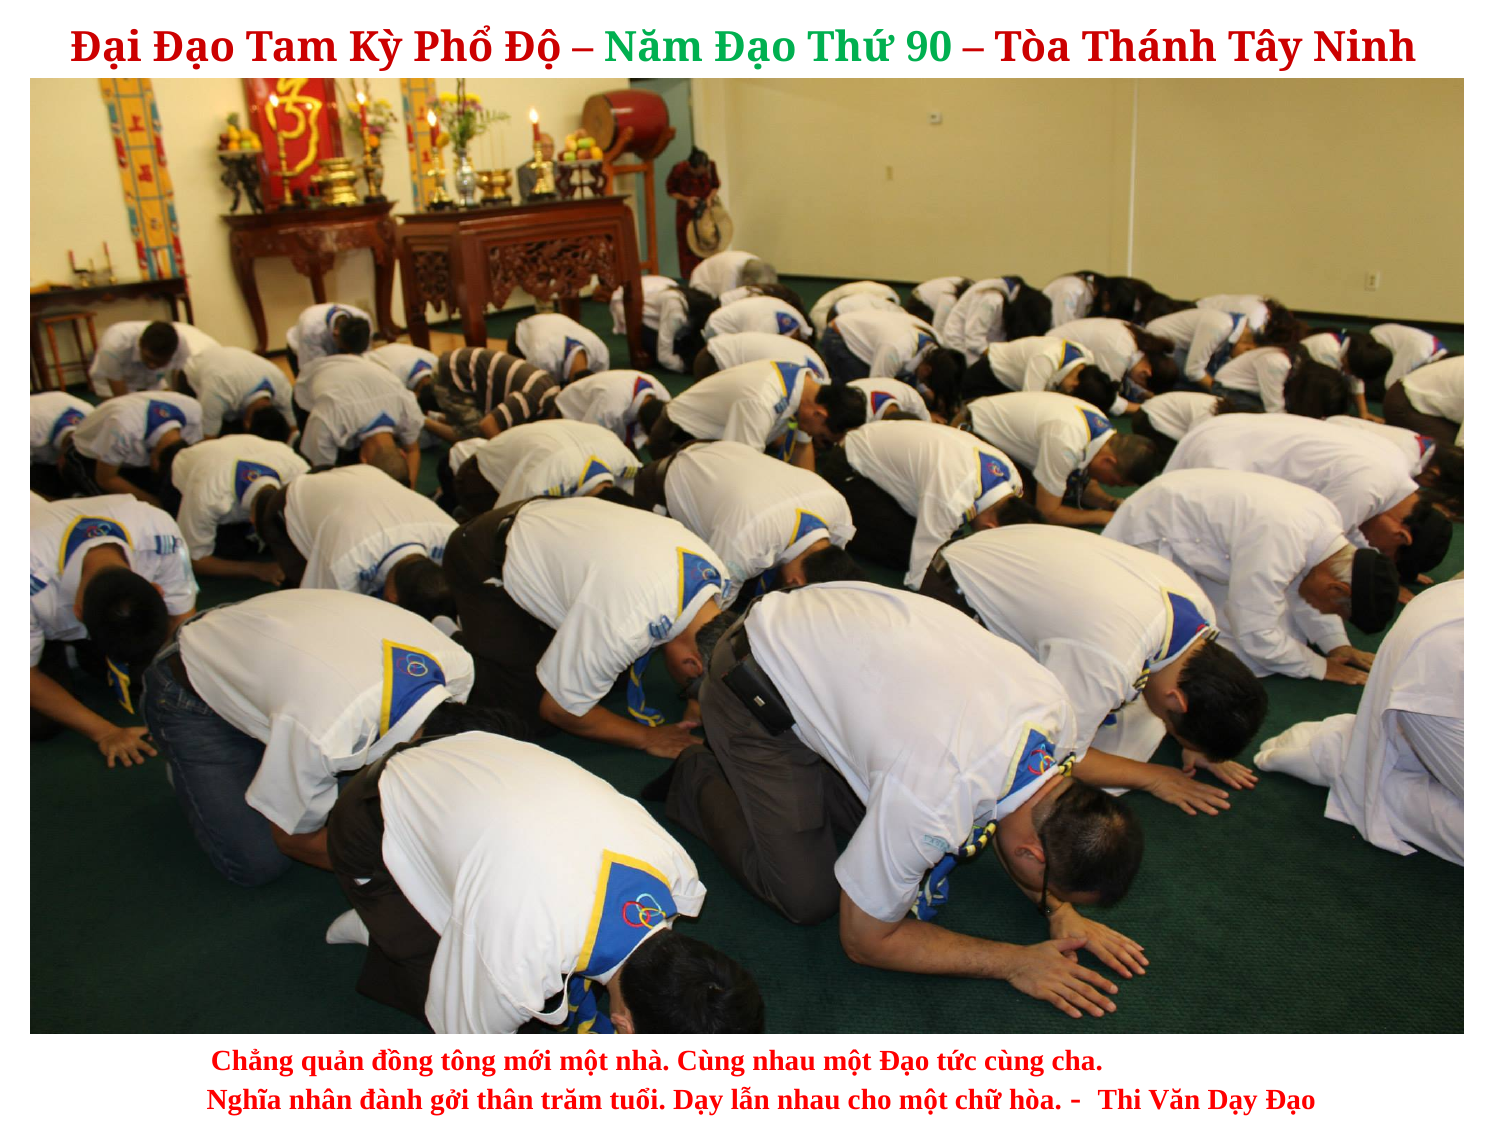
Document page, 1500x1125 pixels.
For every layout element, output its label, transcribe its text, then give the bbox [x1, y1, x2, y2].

text_box Đại Đạo Tam Kỳ Phổ Độ – Năm Đạo Thứ 90 – Tòa Thánh Tây Ninh [16, 12, 1471, 78]
text_box Chẳng quản đồng tông mới một nhà. Cùng nhau một Đạo tức cùng cha. Nghĩa nhân đành gởi thân trăm tuổi. Dạy lẫn nhau cho một chữ hòa. - Thi Văn Dạy Đạo [80, 1043, 1443, 1124]
picture [30, 77, 1465, 1035]
